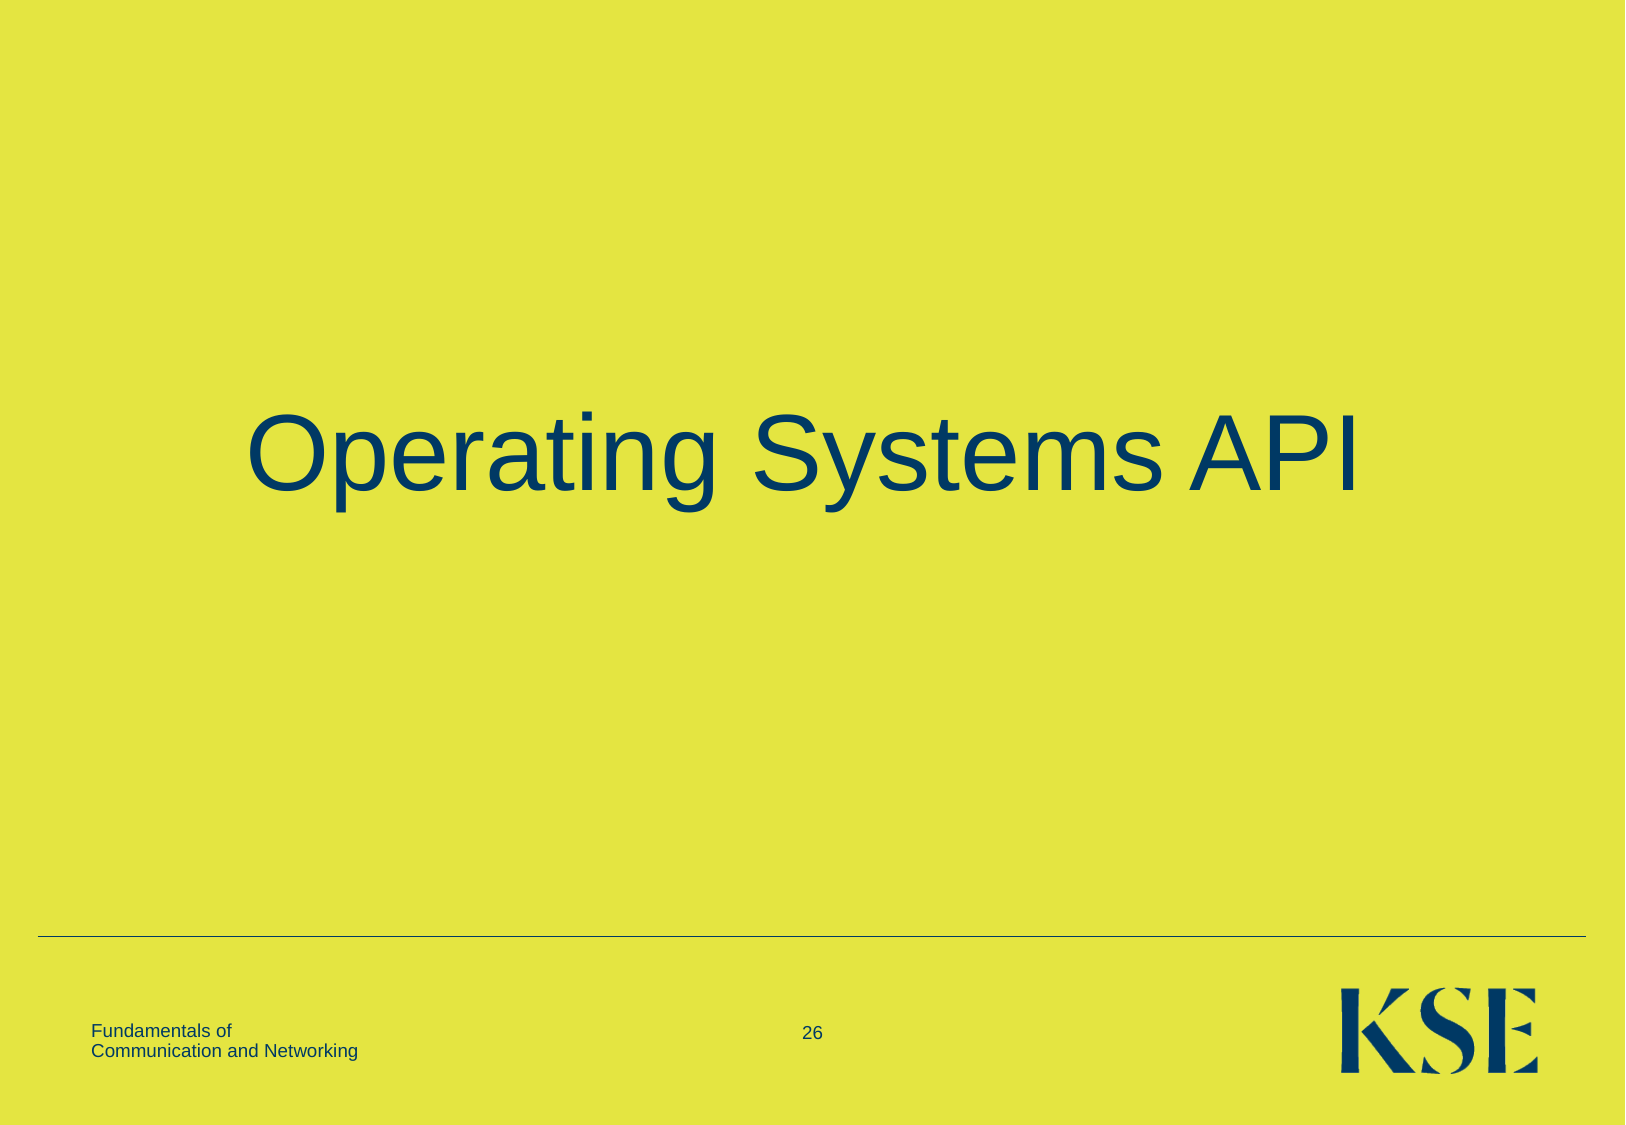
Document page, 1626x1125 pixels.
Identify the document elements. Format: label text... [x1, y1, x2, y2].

list Fundamentals of Communication and Networking [76, 1014, 379, 1074]
list Operating Systems API [208, 389, 1401, 557]
picture [1341, 987, 1538, 1074]
